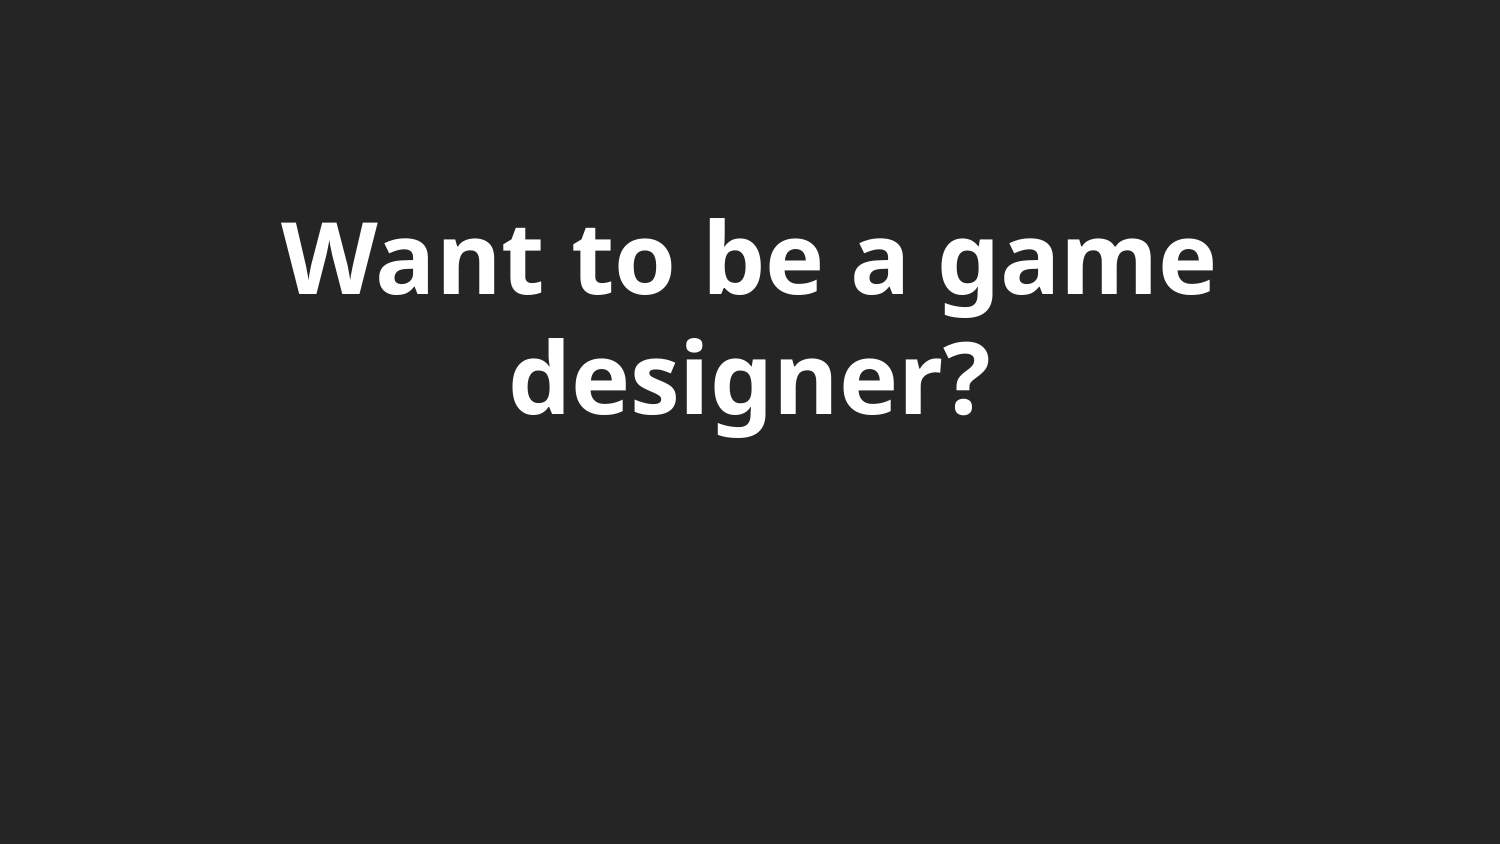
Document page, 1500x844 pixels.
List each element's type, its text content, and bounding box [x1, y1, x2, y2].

title Want to be a game designer? [112, 259, 1388, 450]
